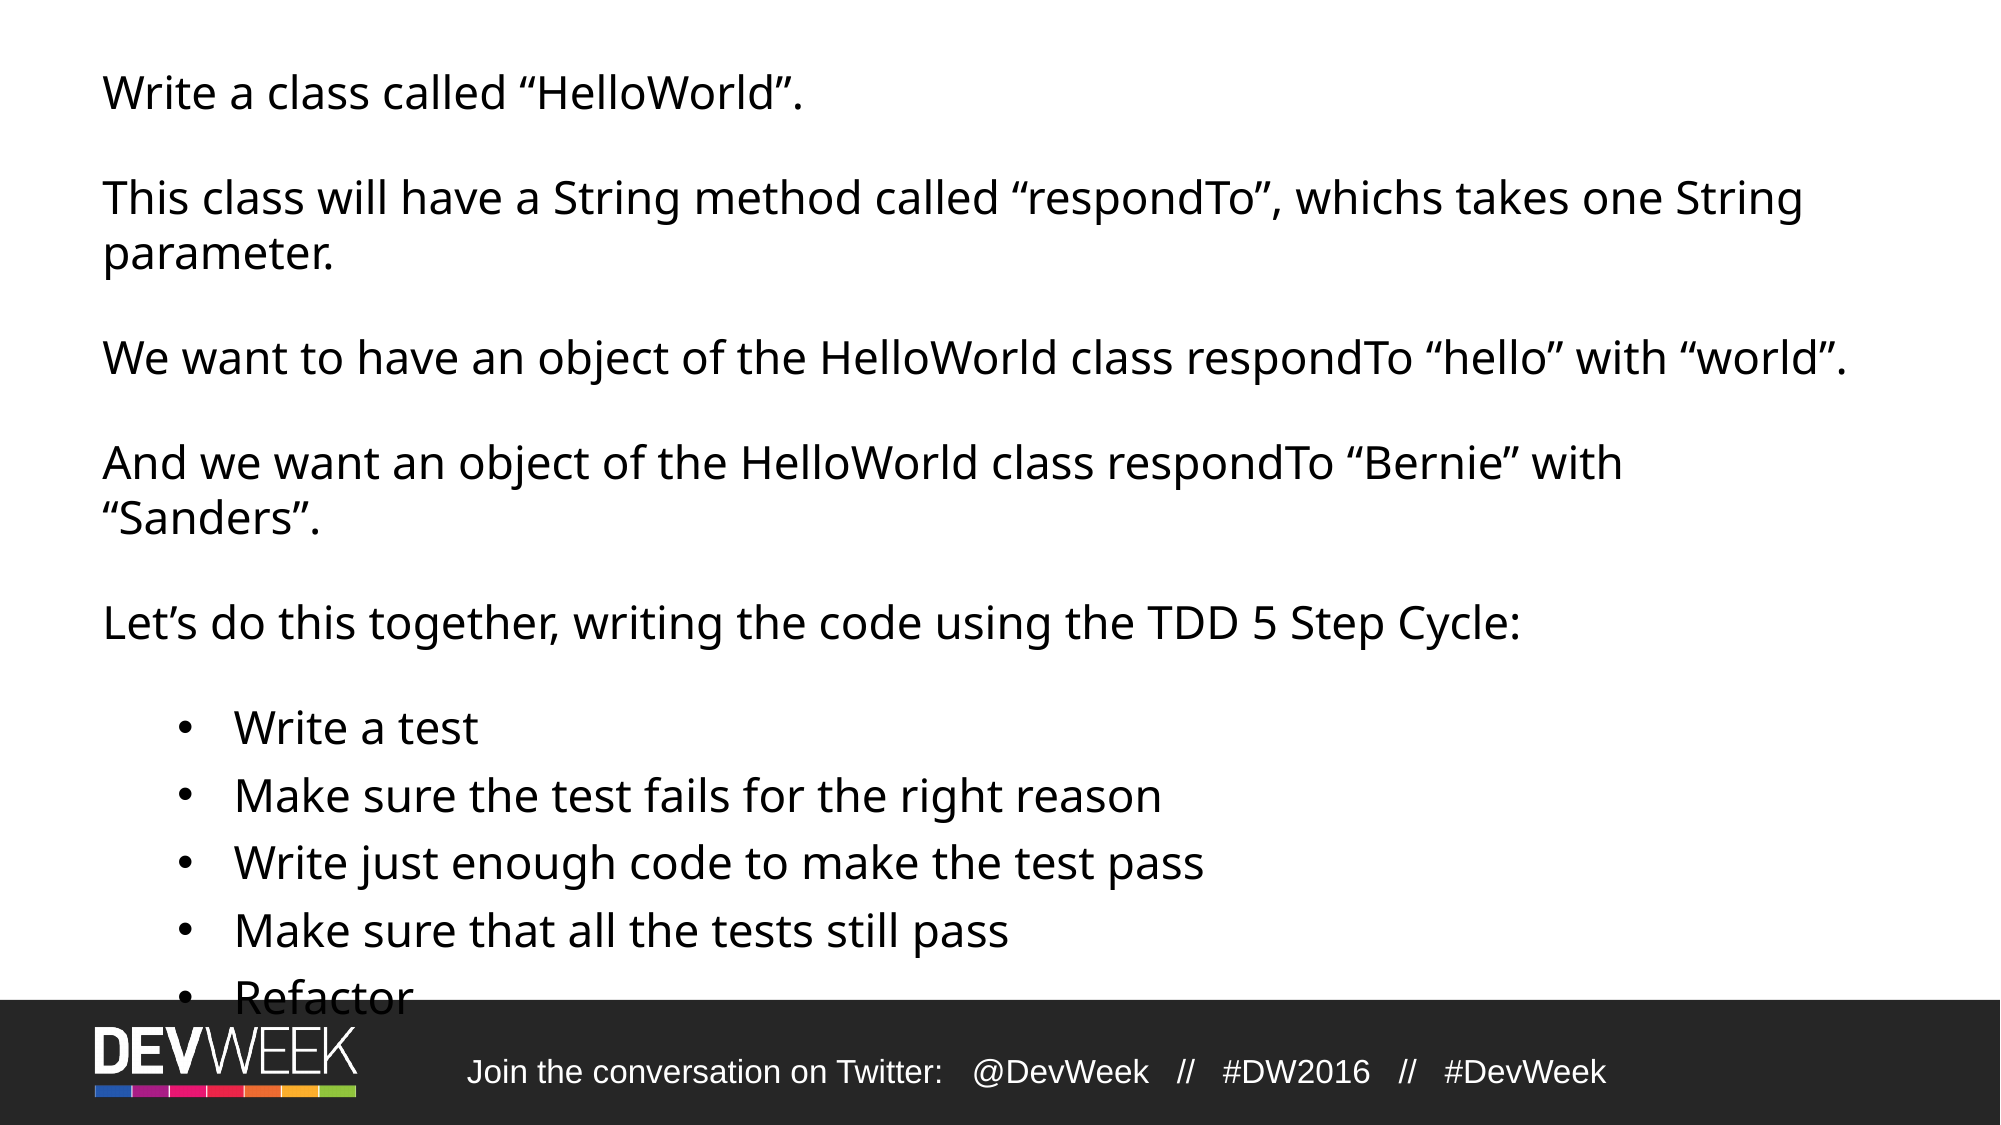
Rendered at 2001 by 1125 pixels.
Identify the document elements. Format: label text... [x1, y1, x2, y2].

picture [87, 1021, 365, 1104]
text_box [0, 999, 2000, 1125]
text_box Join the conversation on Twitter: @DevWeek // #DW2016 // #DevWeek [452, 1031, 1638, 1098]
text_box Write a class called “HelloWorld”. This class will have a String method called “respondTo”, whichs takes one String parameter. We want to have an object of the HelloWorld class respondTo “hello” with “world”. And we want an object of the HelloWorld class respondTo “Bernie” with “Sanders”. Let’s do this together, writing the code using the TDD 5 Step Cycle: Write a test Make sure the test fails for the right reason Write just enough code to make the test pass Make sure that all the tests still pass Refactor [87, 56, 1866, 1031]
